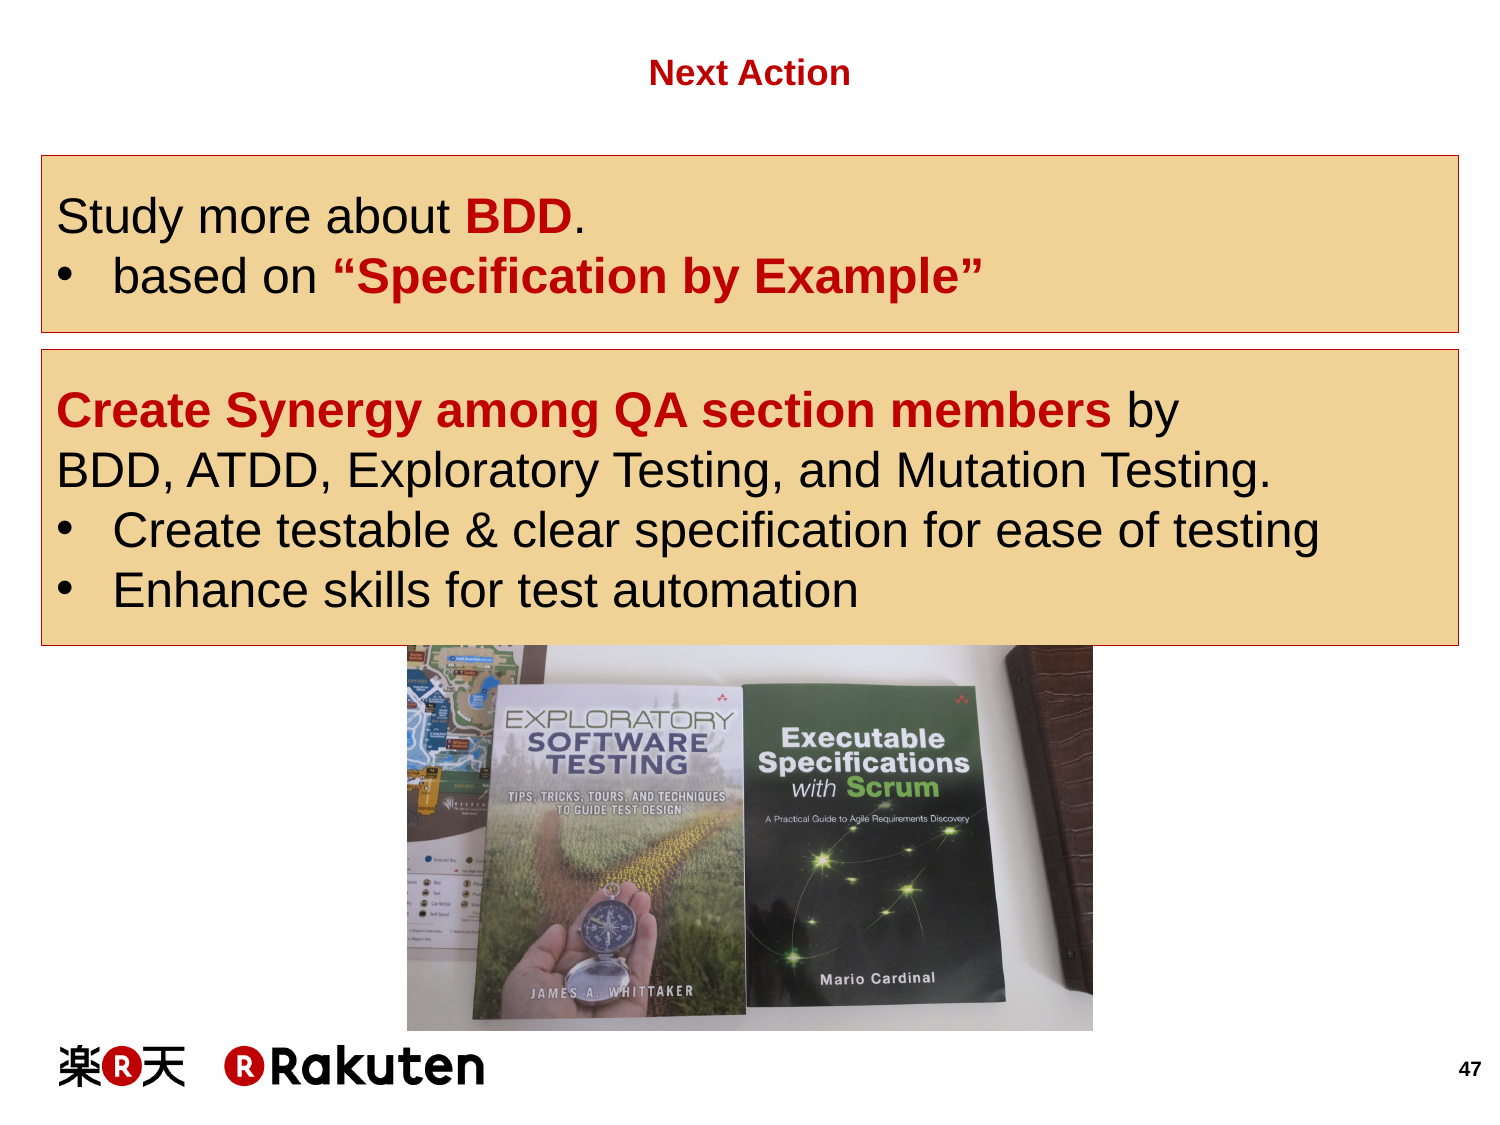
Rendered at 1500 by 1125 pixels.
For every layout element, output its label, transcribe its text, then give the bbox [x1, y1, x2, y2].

picture [53, 1039, 491, 1093]
picture [407, 644, 1093, 1031]
text_box Study more about BDD. based on “Specification by Example” [41, 155, 1459, 333]
title Next Action [59, 41, 1441, 101]
text_box Create Synergy among QA section members by BDD, ATDD, Exploratory Testing, and Mutation Testing. Create testable & clear specification for ease of testing Enhance skills for test automation [41, 349, 1459, 646]
